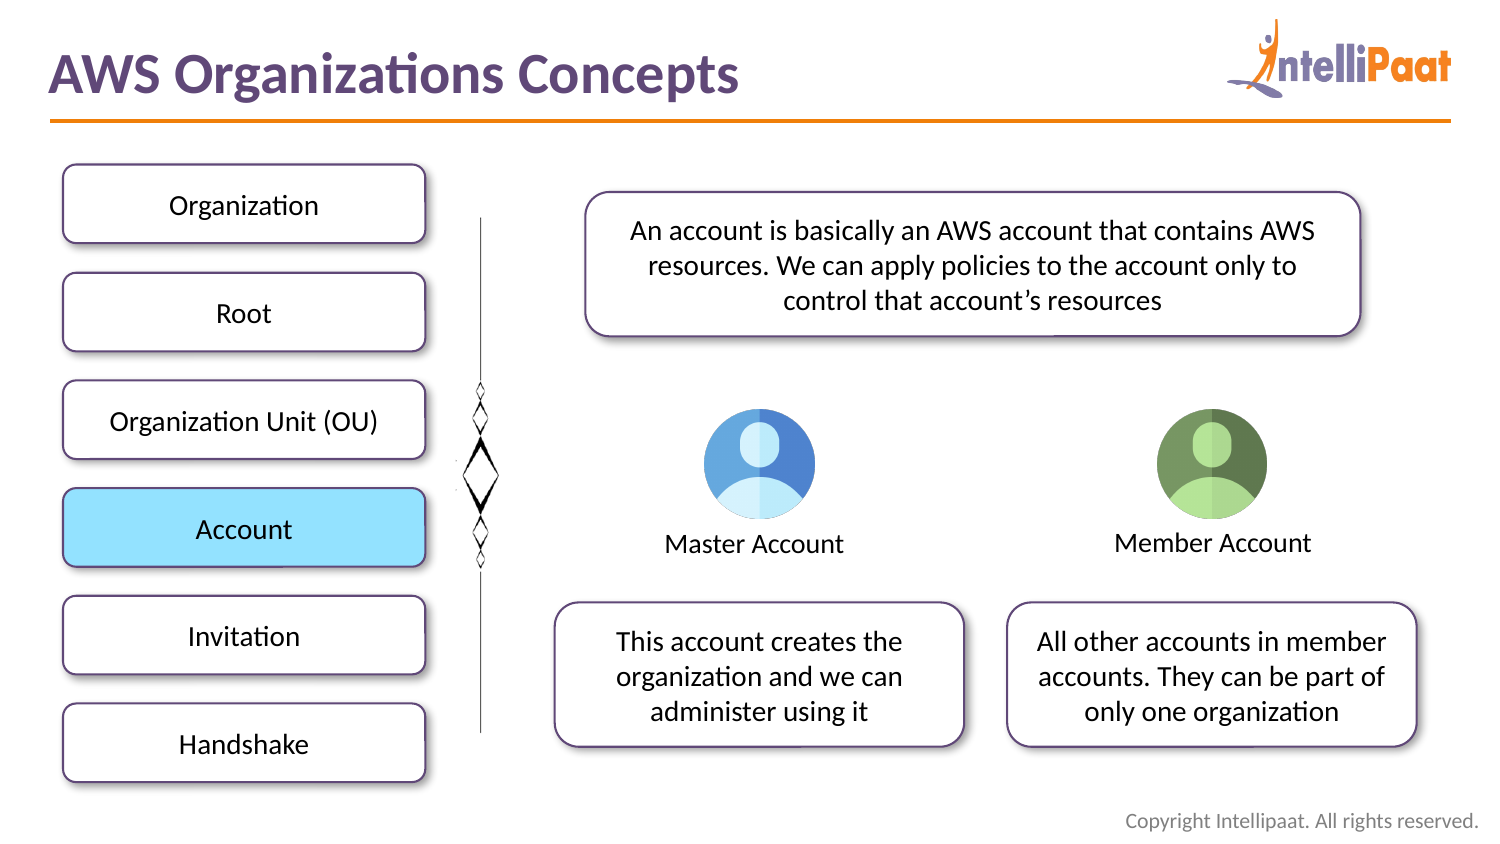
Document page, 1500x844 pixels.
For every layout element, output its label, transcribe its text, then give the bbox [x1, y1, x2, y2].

text_box Handshake [61, 702, 427, 784]
picture [210, 203, 647, 743]
text_box Organization Unit (OU) [61, 379, 427, 461]
picture [1227, 19, 1451, 98]
text_box An account is basically an AWS account that contains AWS resources. We can apply policies to the account only to control that account’s resources [584, 190, 1362, 338]
text_box AWS Organizations Concepts [33, 27, 755, 113]
text_box Invitation [61, 594, 427, 676]
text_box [1097, 409, 1329, 567]
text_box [647, 409, 868, 567]
text_box Organization [61, 163, 427, 245]
text_box Root [61, 271, 427, 353]
text_box This account creates the organization and we can administer using it [553, 601, 966, 748]
text_box All other accounts in member accounts. They can be part of only one organization [1006, 601, 1418, 748]
text_box Account [61, 487, 427, 568]
